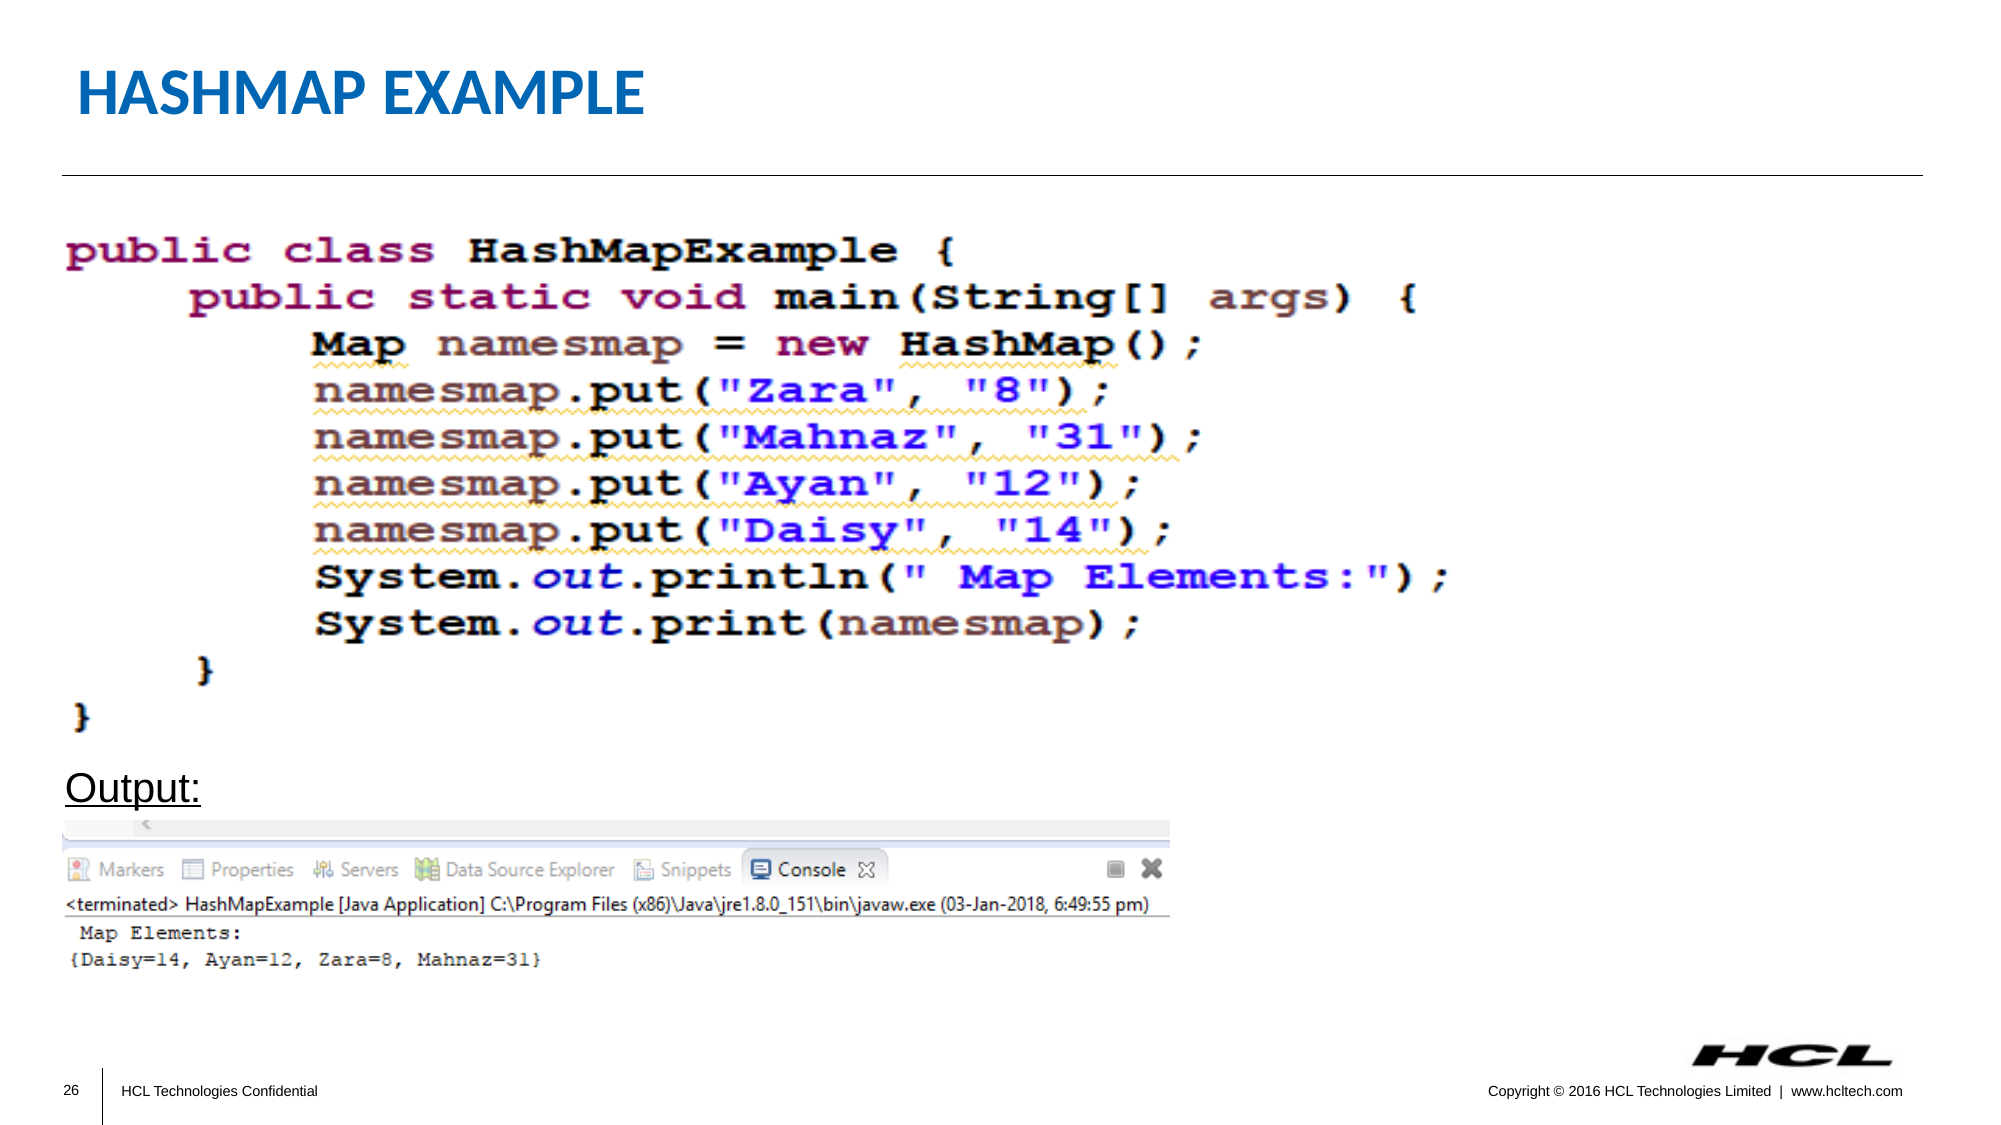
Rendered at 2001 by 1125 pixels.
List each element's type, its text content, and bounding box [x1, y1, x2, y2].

picture [62, 820, 1170, 1024]
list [62, 212, 1500, 750]
text_box Output: [49, 753, 425, 819]
title HashMap Example [62, 42, 1781, 144]
picture [1660, 1024, 1924, 1080]
